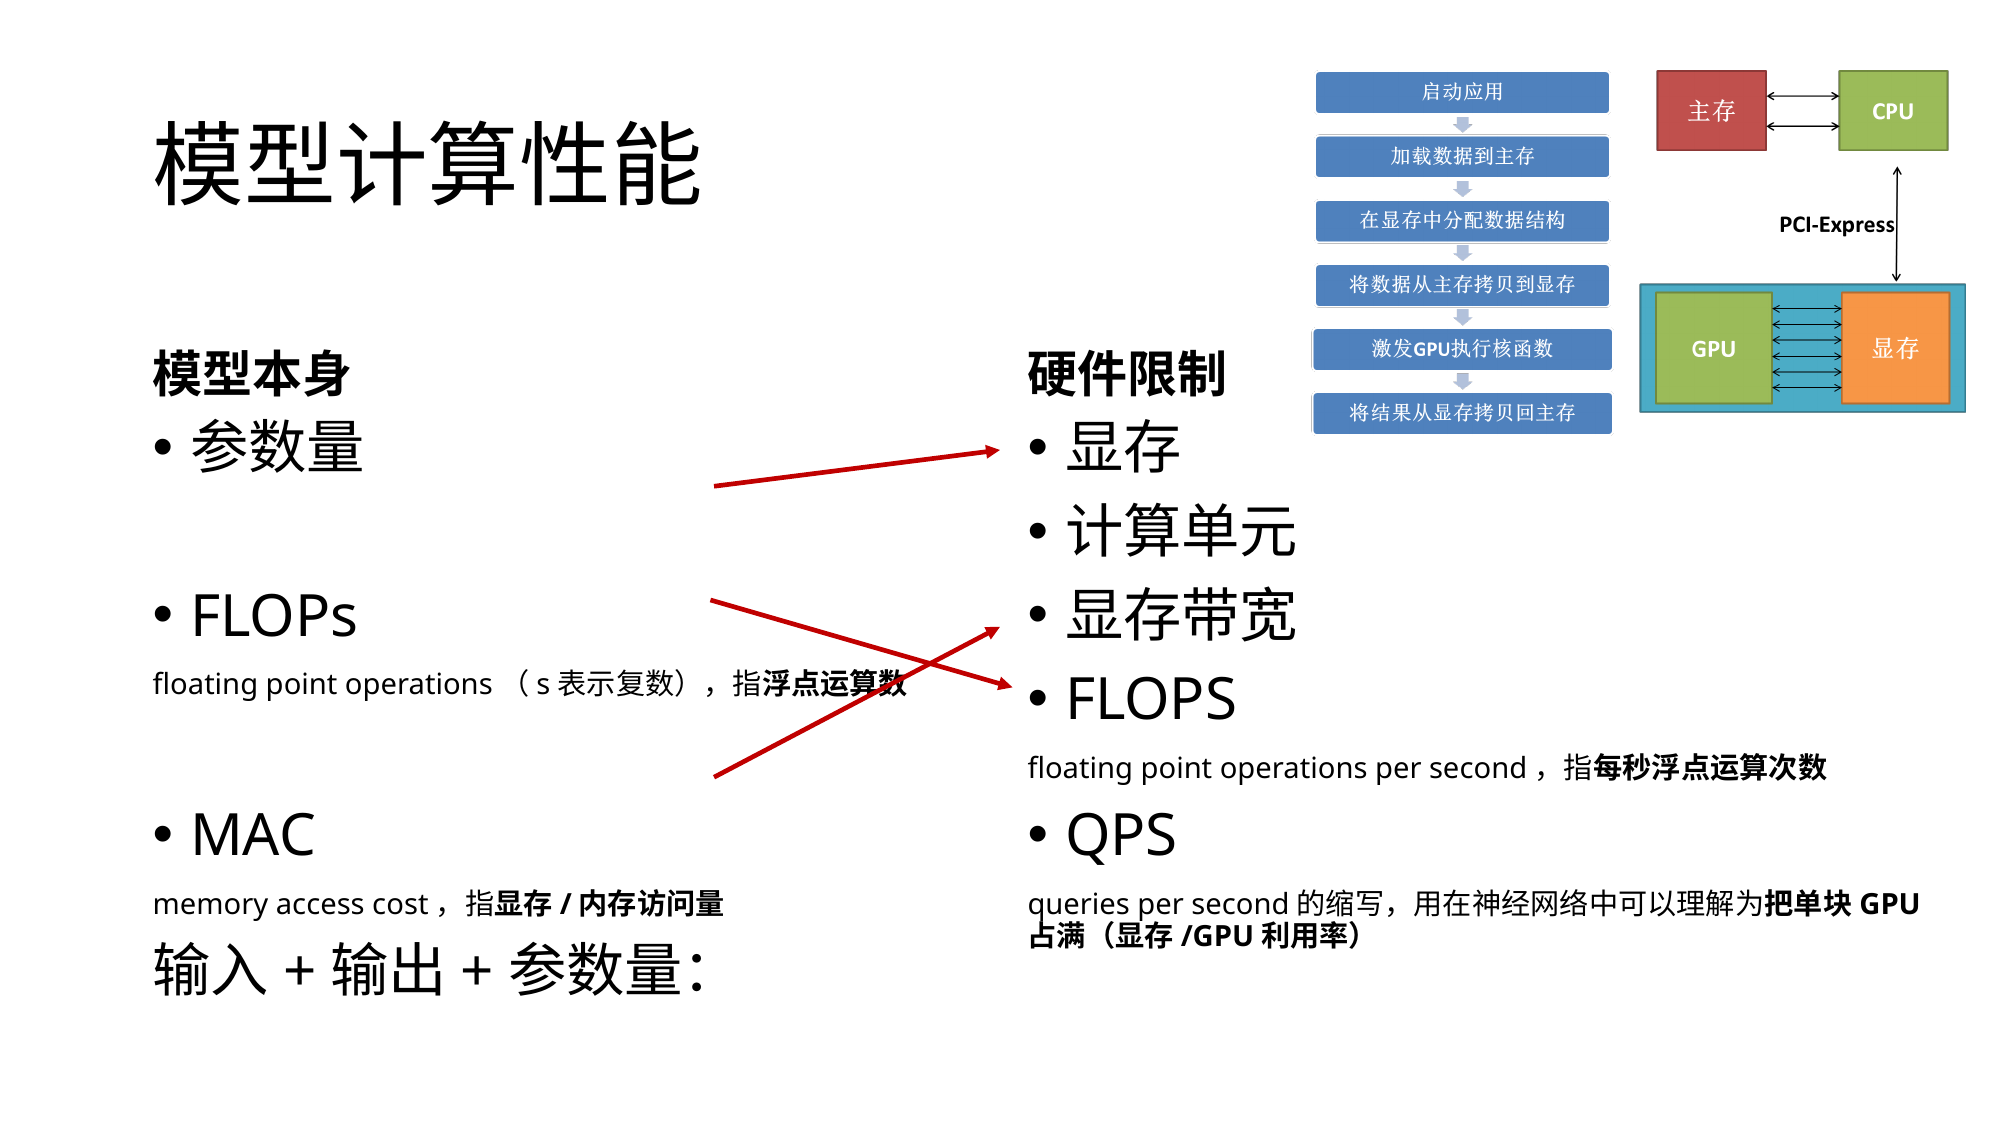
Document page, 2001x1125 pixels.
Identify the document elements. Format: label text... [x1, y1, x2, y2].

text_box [714, 449, 1000, 487]
title 模型计算性能 [137, 59, 1863, 278]
list 硬件限制 [1012, 275, 1300, 410]
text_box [710, 599, 1013, 688]
picture [1300, 70, 1966, 439]
list 模型本身 [137, 275, 984, 411]
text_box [714, 626, 1000, 778]
list 显存 计算单元 显存带宽 FLOPS floating point operations per second，指每秒浮点运算次数 QPS queries per second的缩写，用在神经网络中可以理解为把单块GPU占满（显存/GPU利用率） [1012, 410, 1954, 1125]
